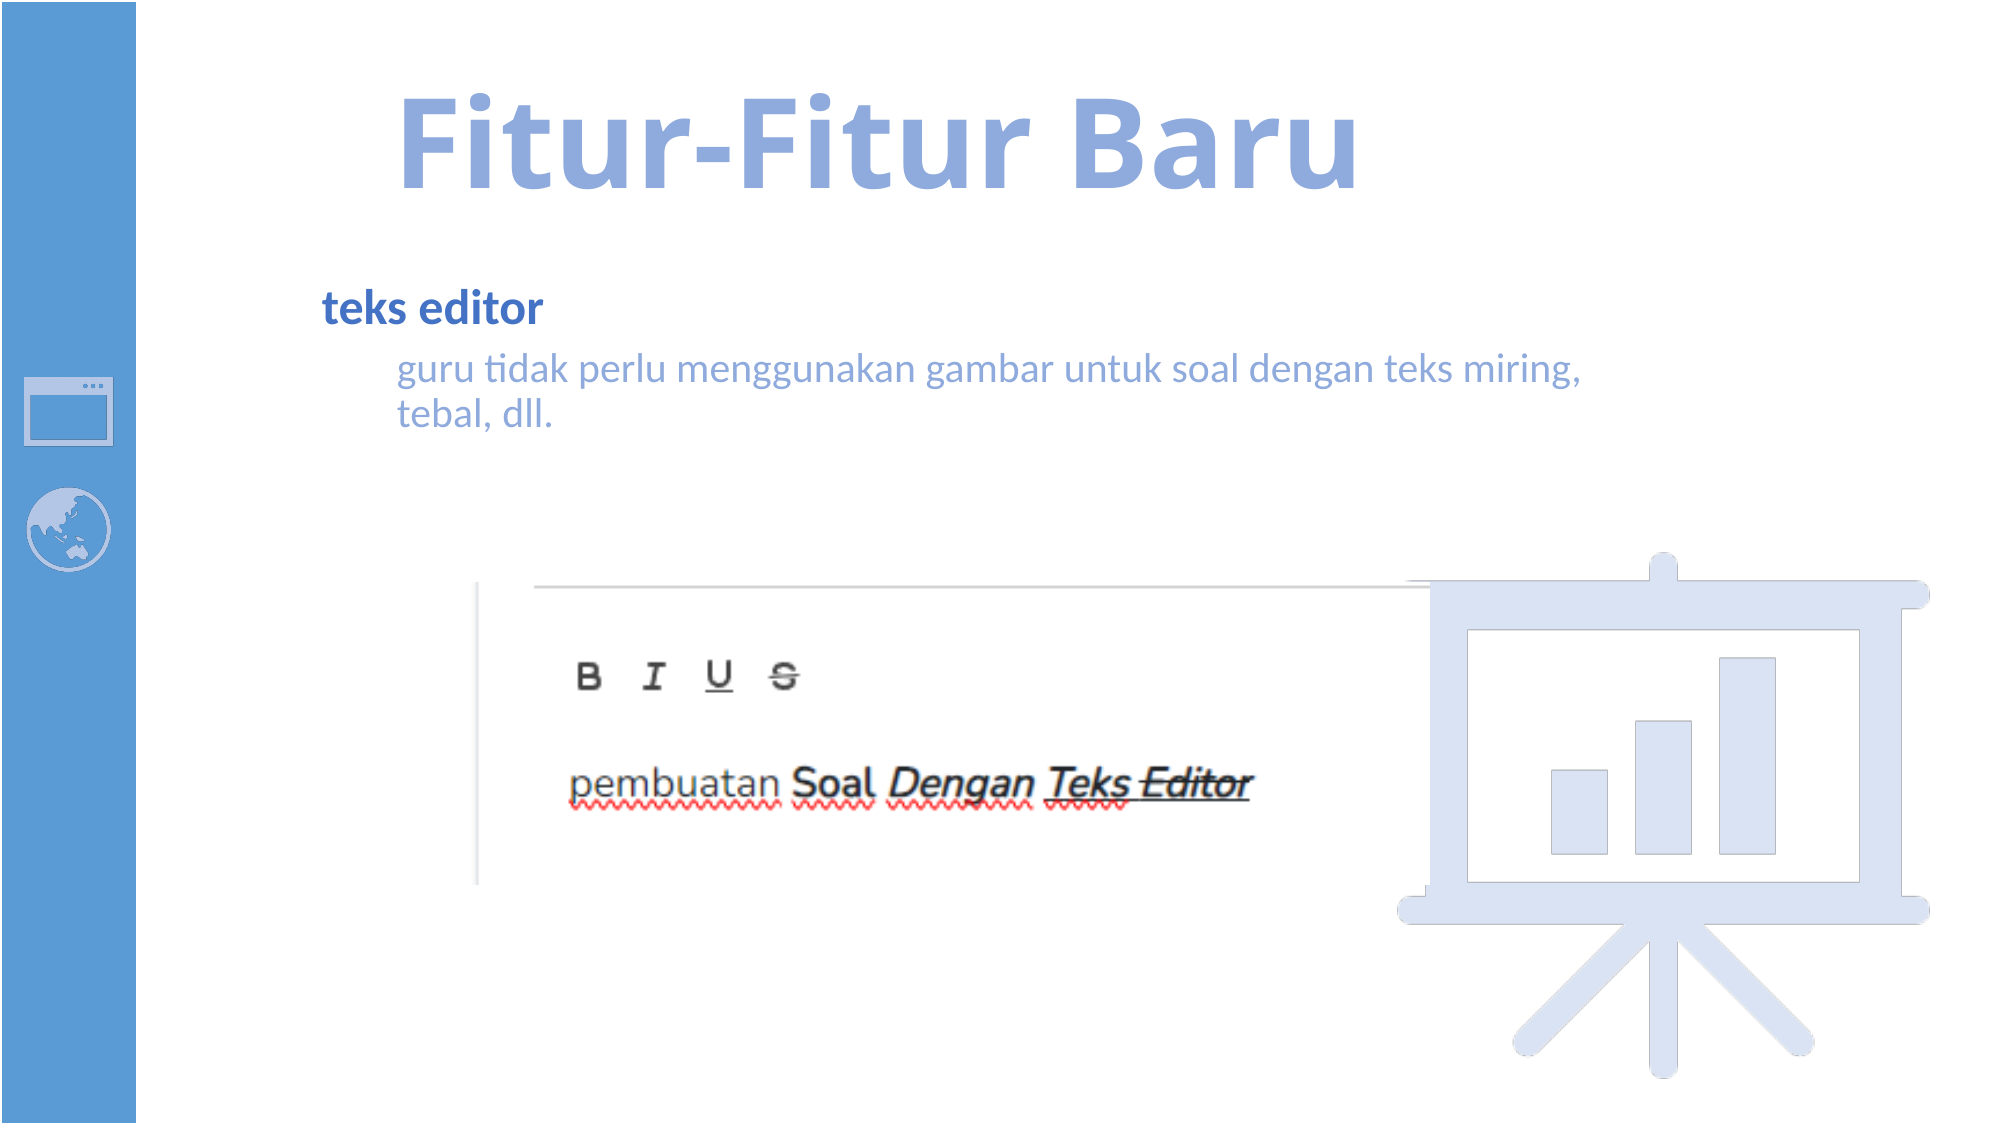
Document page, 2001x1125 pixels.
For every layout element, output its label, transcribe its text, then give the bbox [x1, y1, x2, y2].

picture [15, 358, 122, 465]
text_box teks editor guru tidak perlu menggunakan gambar untuk soal dengan teks miring, tebal, dll. [306, 274, 1640, 1036]
text_box [0, 0, 139, 1125]
picture [471, 476, 2000, 1125]
picture [15, 476, 122, 583]
text_box Fitur-Fitur Baru [378, 40, 1484, 224]
